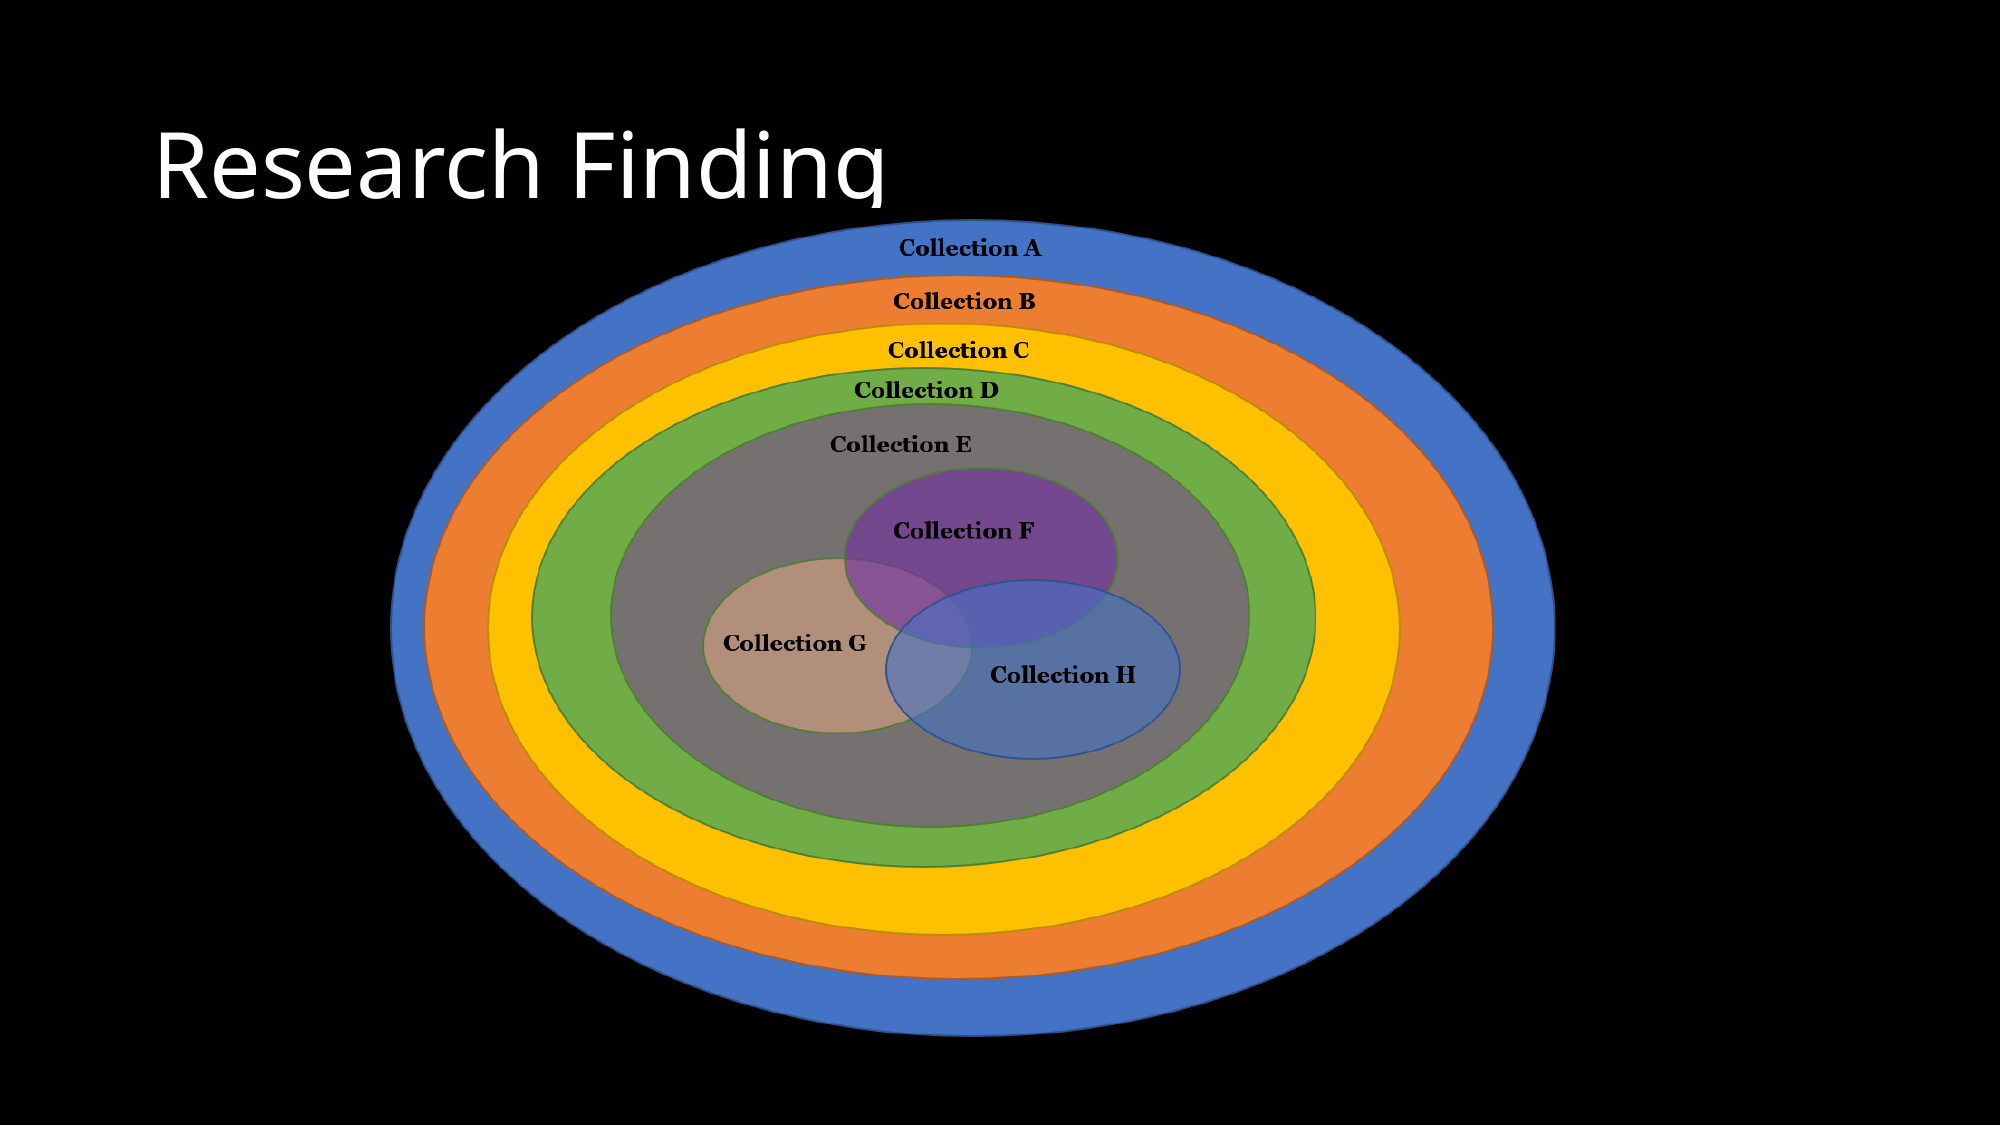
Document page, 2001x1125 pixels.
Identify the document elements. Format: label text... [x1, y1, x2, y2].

title Research Finding [137, 59, 1863, 278]
picture [327, 208, 1575, 1043]
